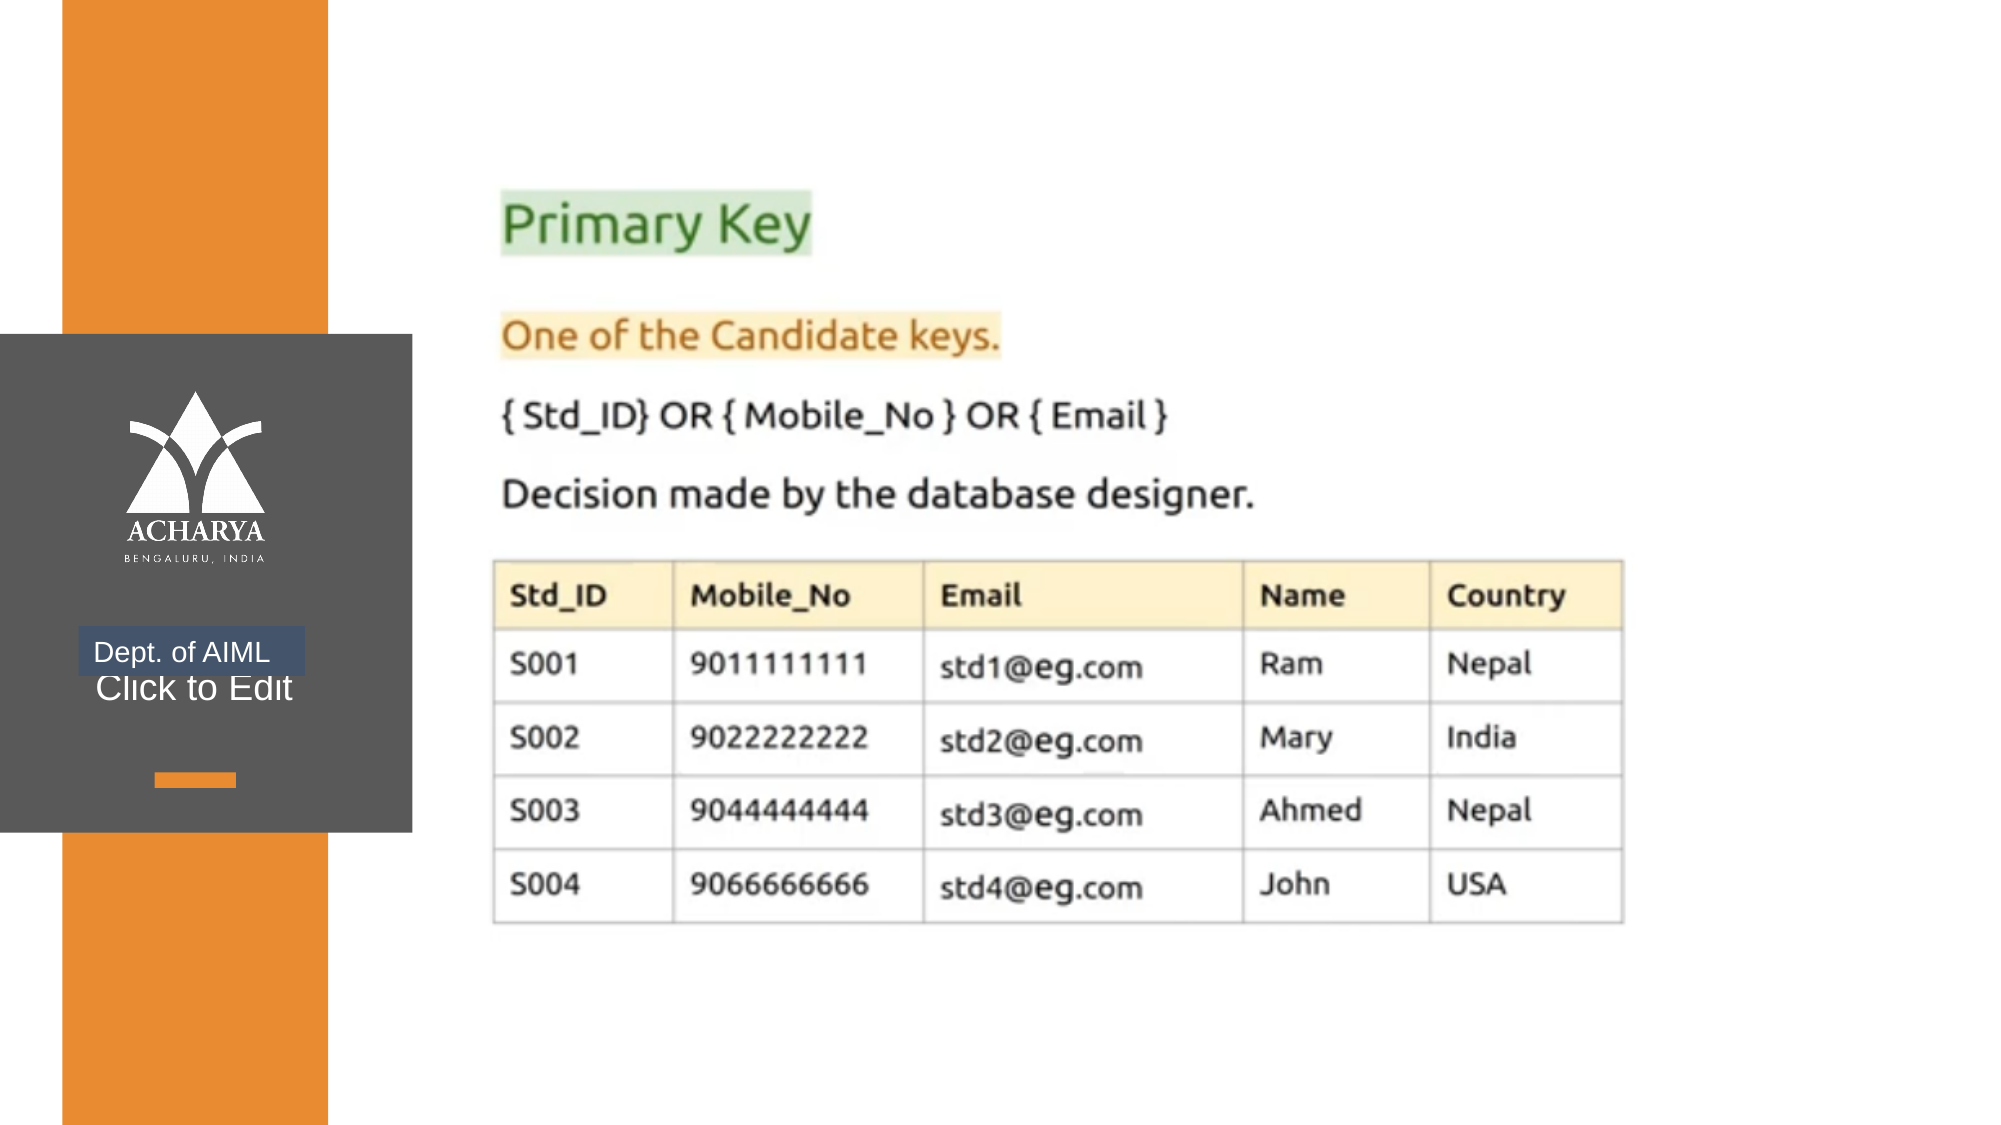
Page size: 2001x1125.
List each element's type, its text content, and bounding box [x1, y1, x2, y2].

picture [478, 184, 1639, 941]
picture [125, 391, 265, 564]
text_box Dept. of AIML [78, 626, 305, 676]
